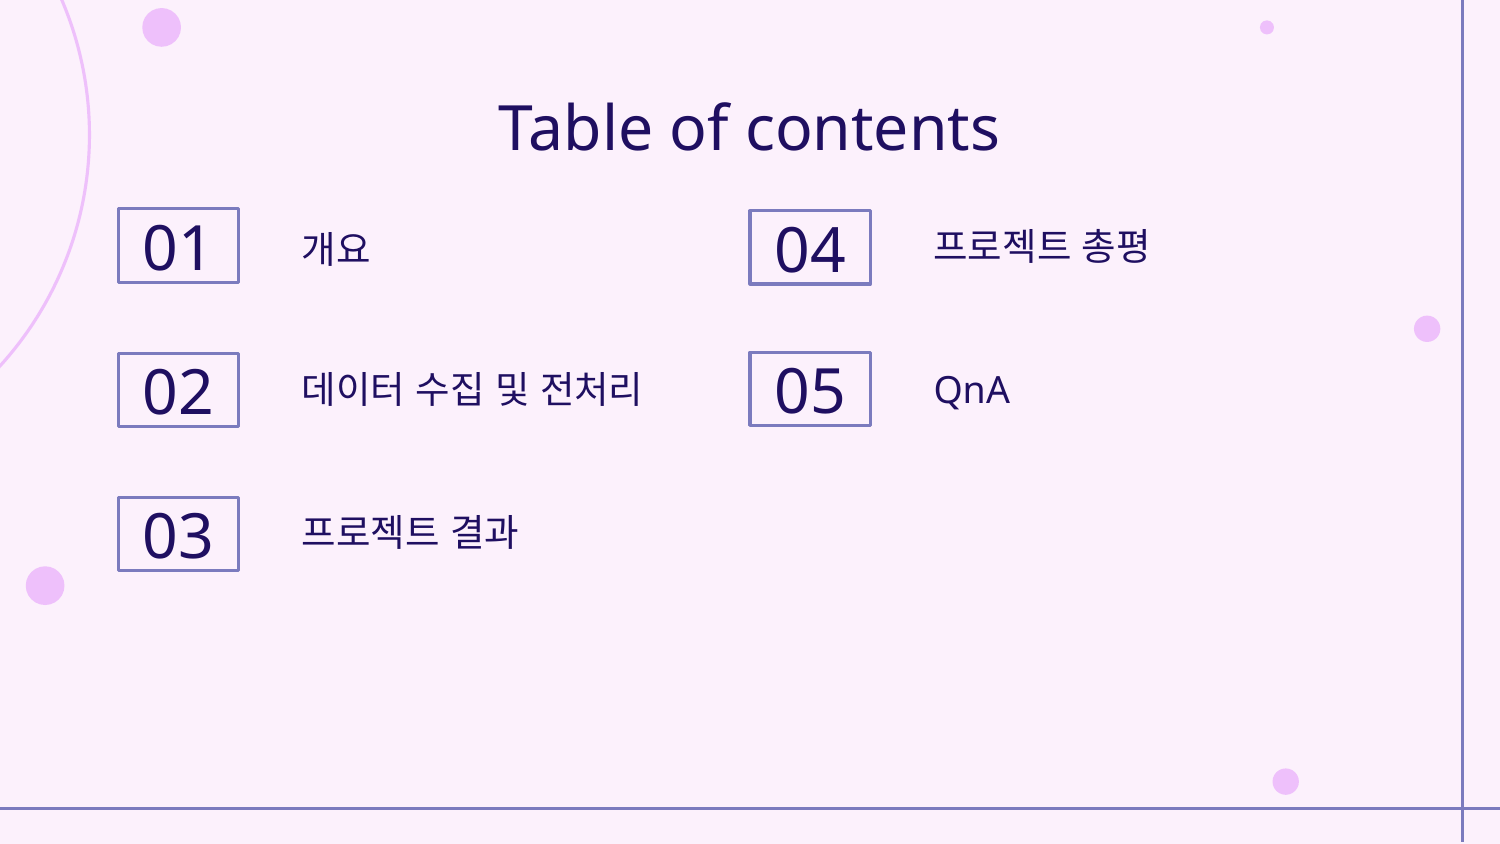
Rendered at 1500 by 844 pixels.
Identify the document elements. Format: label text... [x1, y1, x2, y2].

title Table of contents [118, 72, 1382, 167]
text_box 프로젝트 총평 [918, 207, 1334, 282]
subtitle 프로젝트 결과 [286, 494, 702, 568]
subtitle 개요 [286, 210, 702, 285]
title 01 [117, 207, 240, 284]
subtitle 데이터 수집 및 전처리 [286, 351, 702, 425]
text_box 05 [750, 352, 871, 426]
title 02 [117, 352, 240, 428]
text_box 04 [750, 210, 871, 285]
title 03 [117, 496, 240, 572]
text_box QnA [918, 351, 1334, 425]
